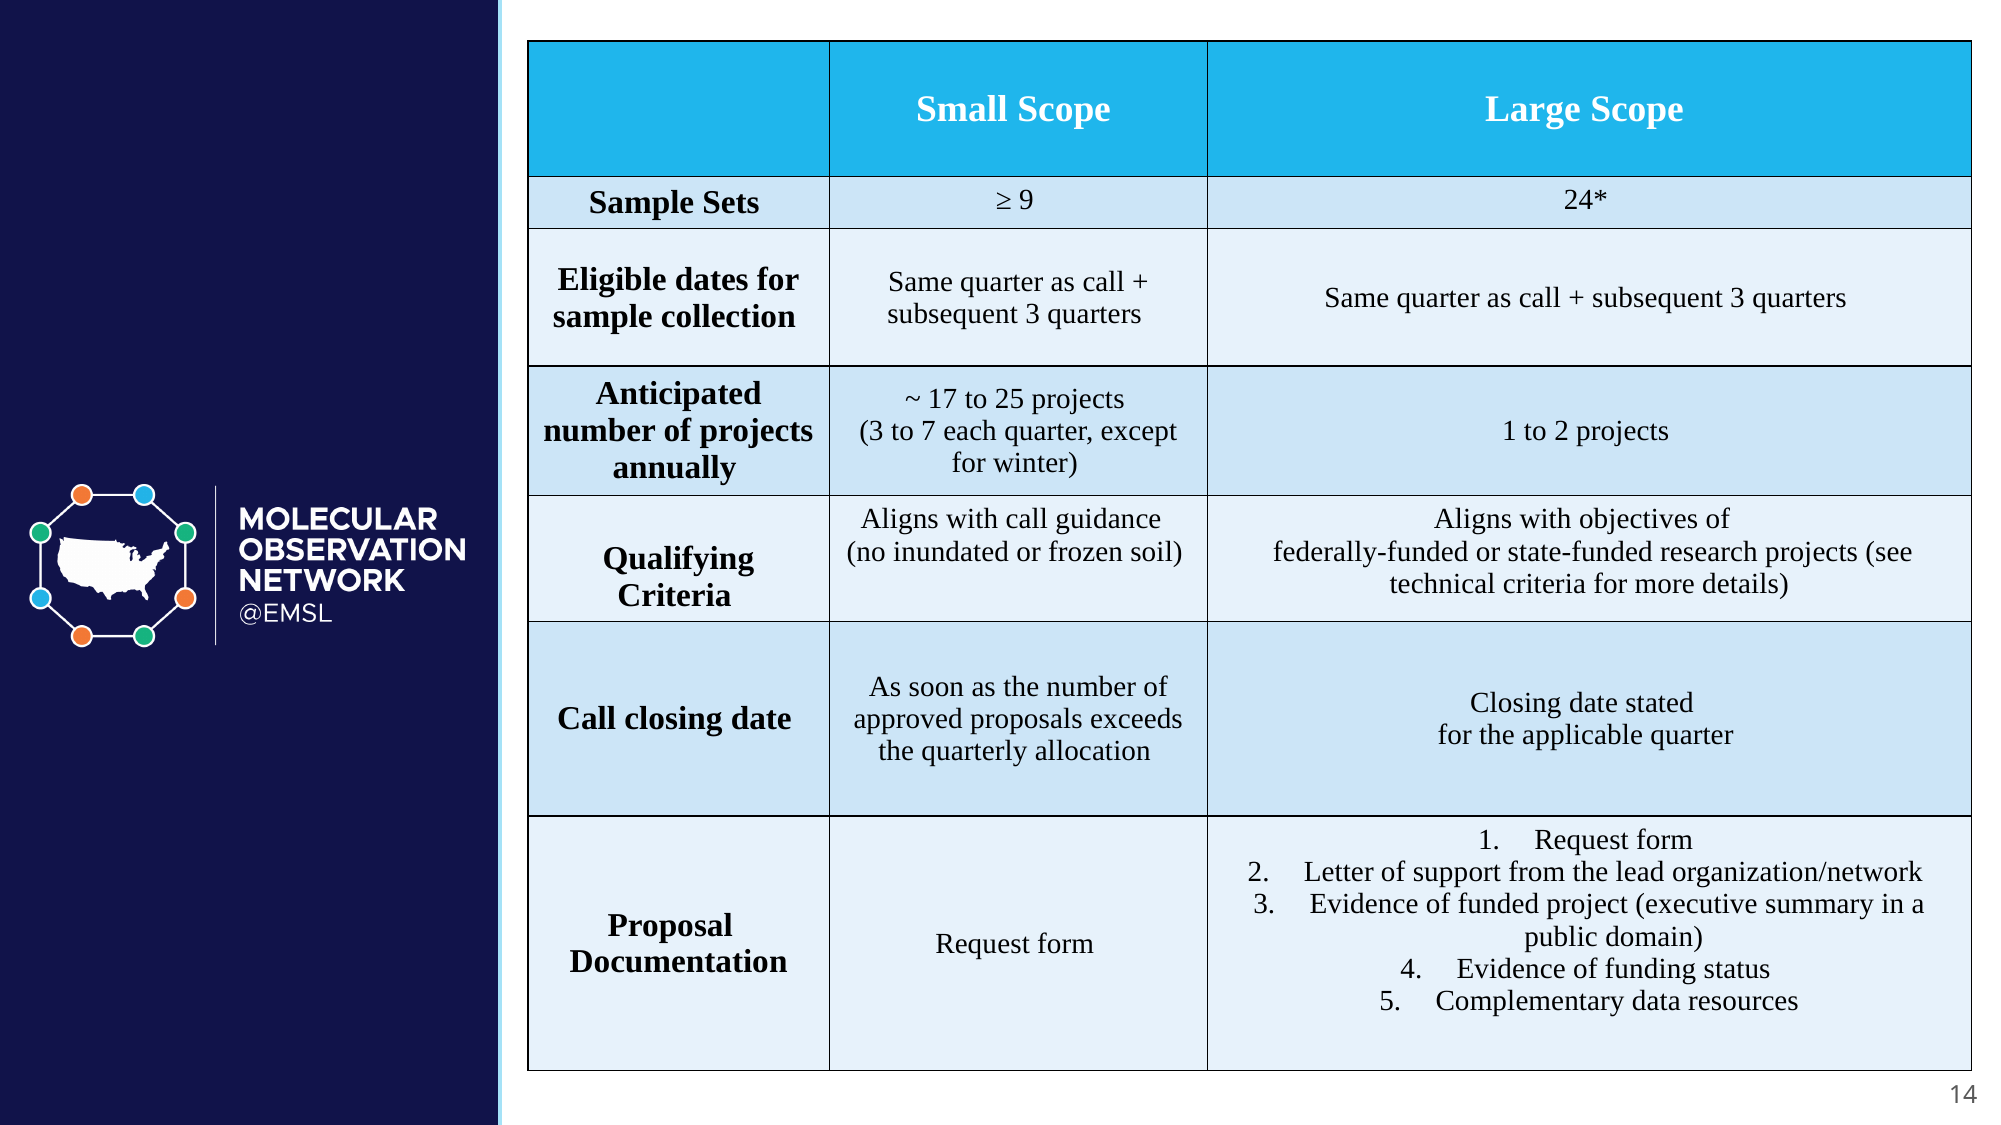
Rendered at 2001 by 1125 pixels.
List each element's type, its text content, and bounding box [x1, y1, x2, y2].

slide_number 14 [1849, 1065, 2000, 1125]
table_cell Sample Sets [529, 177, 829, 228]
table_cell As soon as the number of approved proposals exceeds the quarterly allocation [830, 622, 1207, 815]
table_cell Eligible dates for sample collection [529, 229, 829, 365]
table_header Small Scope [830, 42, 1207, 176]
table_cell ~ 17 to 25 projects (3 to 7 each quarter, except for winter) [830, 367, 1207, 495]
table_header [529, 42, 829, 176]
table_cell Same quarter as call + subsequent 3 quarters [1208, 229, 1971, 365]
table_cell Aligns with objectives of federally-funded or state-funded research projects (see technical criteria for more details) [1208, 496, 1971, 621]
table_header Large Scope [1208, 42, 1971, 176]
table_cell Same quarter as call + subsequent 3 quarters [830, 229, 1207, 365]
table_cell Request form Letter of support from the lead organization/network Evidence of funded project (executive summary in a public domain) Evidence of funding status Complementary data resources [1208, 817, 1971, 1070]
table_cell Aligns with call guidance (no inundated or frozen soil) [830, 496, 1207, 621]
table_cell ≥ 9 [830, 177, 1207, 228]
table_cell Closing date stated for the applicable quarter [1208, 622, 1971, 815]
table_cell Anticipated number of projects annually [529, 367, 829, 495]
picture [27, 480, 489, 653]
table_cell Proposal Documentation [529, 817, 829, 1070]
table_cell 1 to 2 projects [1208, 367, 1971, 495]
table_cell Call closing date [529, 622, 829, 815]
table_cell Qualifying Criteria [529, 496, 829, 621]
table_cell 24* [1208, 177, 1971, 228]
table_cell Request form [830, 817, 1207, 1070]
